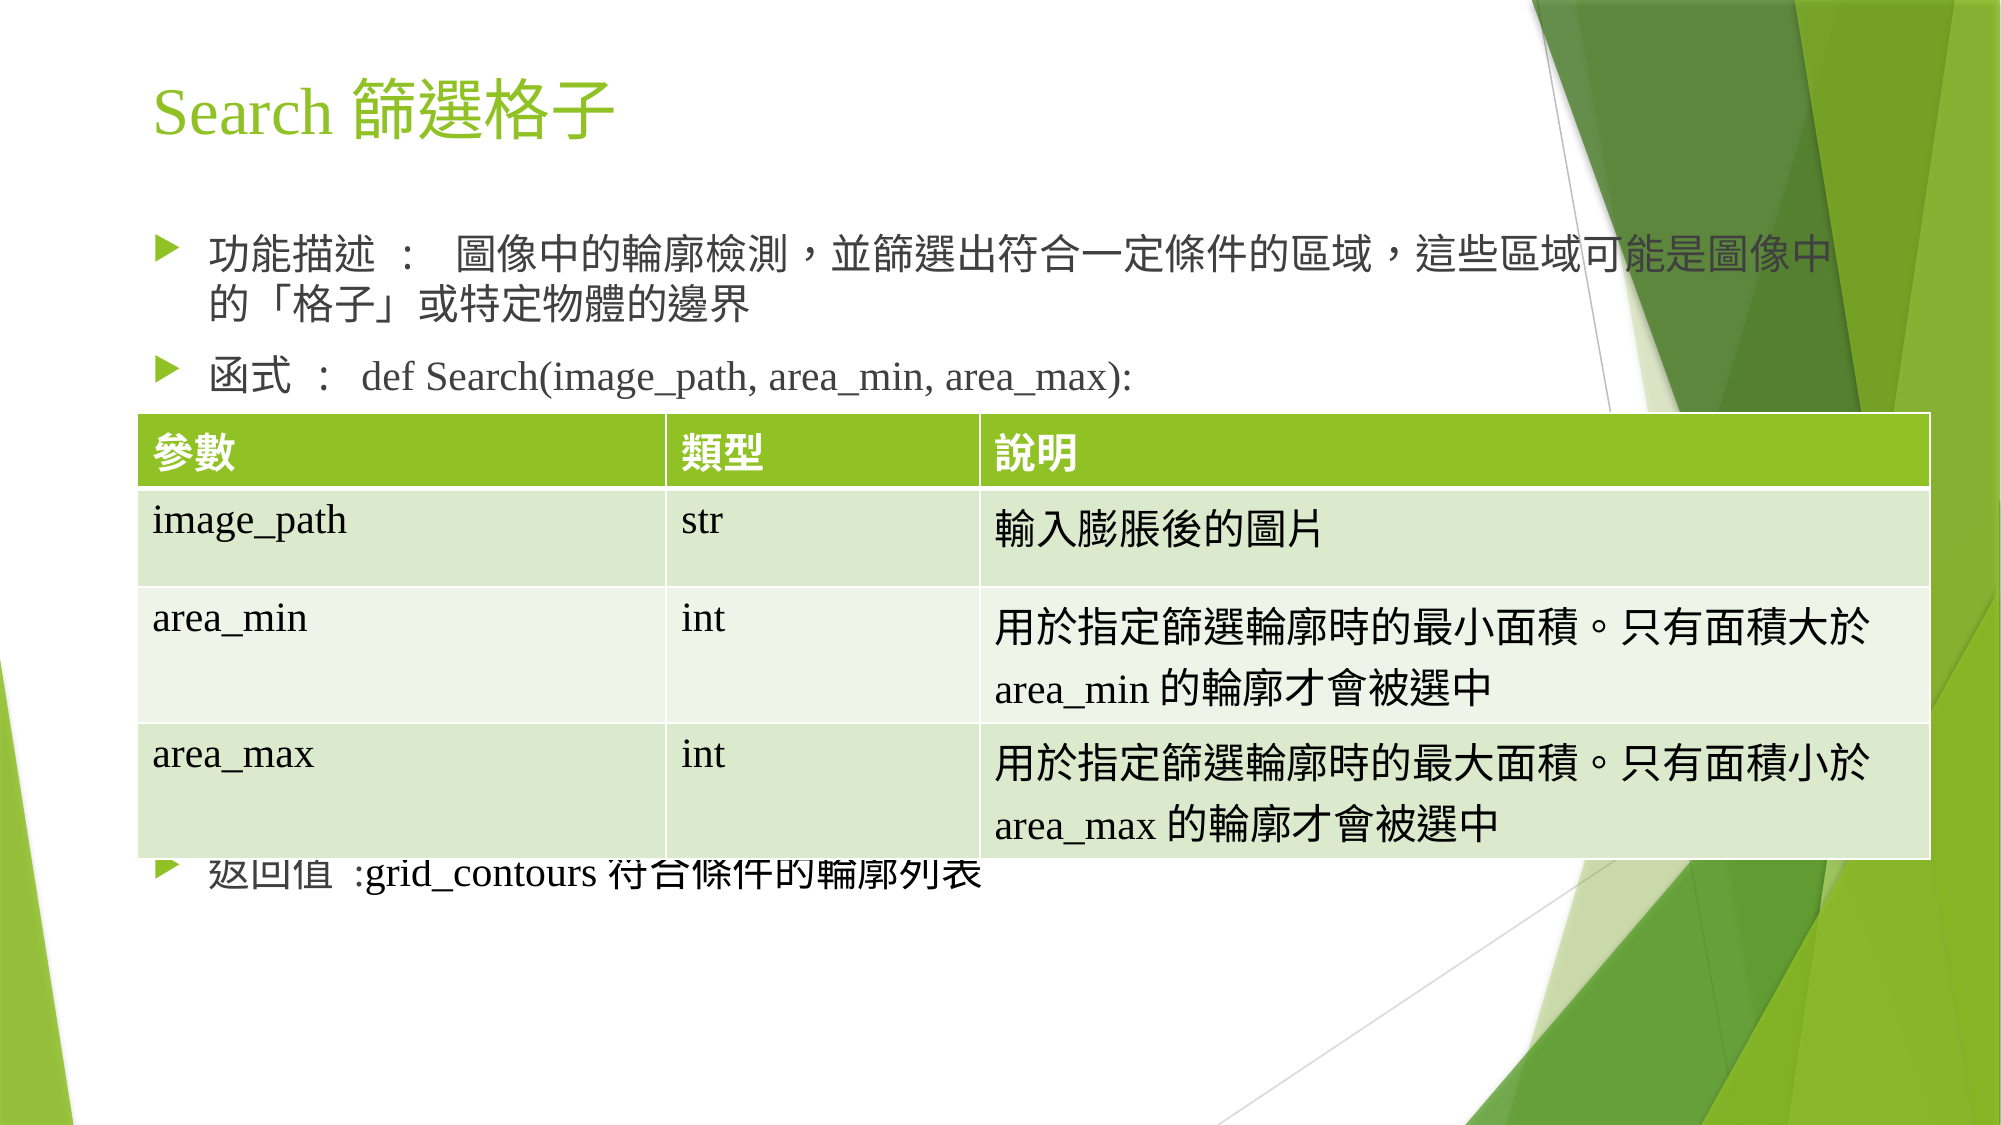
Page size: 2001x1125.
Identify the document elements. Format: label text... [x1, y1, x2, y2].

table_cell str [667, 491, 979, 586]
list 功能描述 : 圖像中的輪廓檢測，並篩選出符合一定條件的區域，這些區域可能是圖像中的「格子」或特定物體的邊界 函式 : def Search(image_path, area_min, area_max): 返回值 :grid_contours符合條件的輪廓列表 [137, 220, 1863, 412]
table_cell area_max [138, 724, 665, 858]
table_cell 用於指定篩選輪廓時的最小面積。只有面積大於area_min的輪廓才會被選中 [981, 588, 1929, 722]
table_cell image_path [138, 491, 665, 586]
table_cell area_min [138, 588, 665, 722]
table_cell 用於指定篩選輪廓時的最大面積。只有面積小於area_max的輪廓才會被選中 [981, 724, 1929, 858]
table_cell 輸入膨脹後的圖片 [981, 491, 1929, 586]
title Search篩選格子 [137, 59, 1863, 220]
table_header 參數 [138, 414, 665, 486]
table_header 類型 [667, 414, 979, 486]
table_header 說明 [981, 414, 1929, 486]
table_cell int [667, 588, 979, 722]
table_cell int [667, 724, 979, 858]
list 功能描述 : 圖像中的輪廓檢測，並篩選出符合一定條件的區域，這些區域可能是圖像中的「格子」或特定物體的邊界 函式 : def Search(image_path, area_min, area_max): 返回值 :grid_contours符合條件的輪廓列表 [137, 860, 1863, 935]
